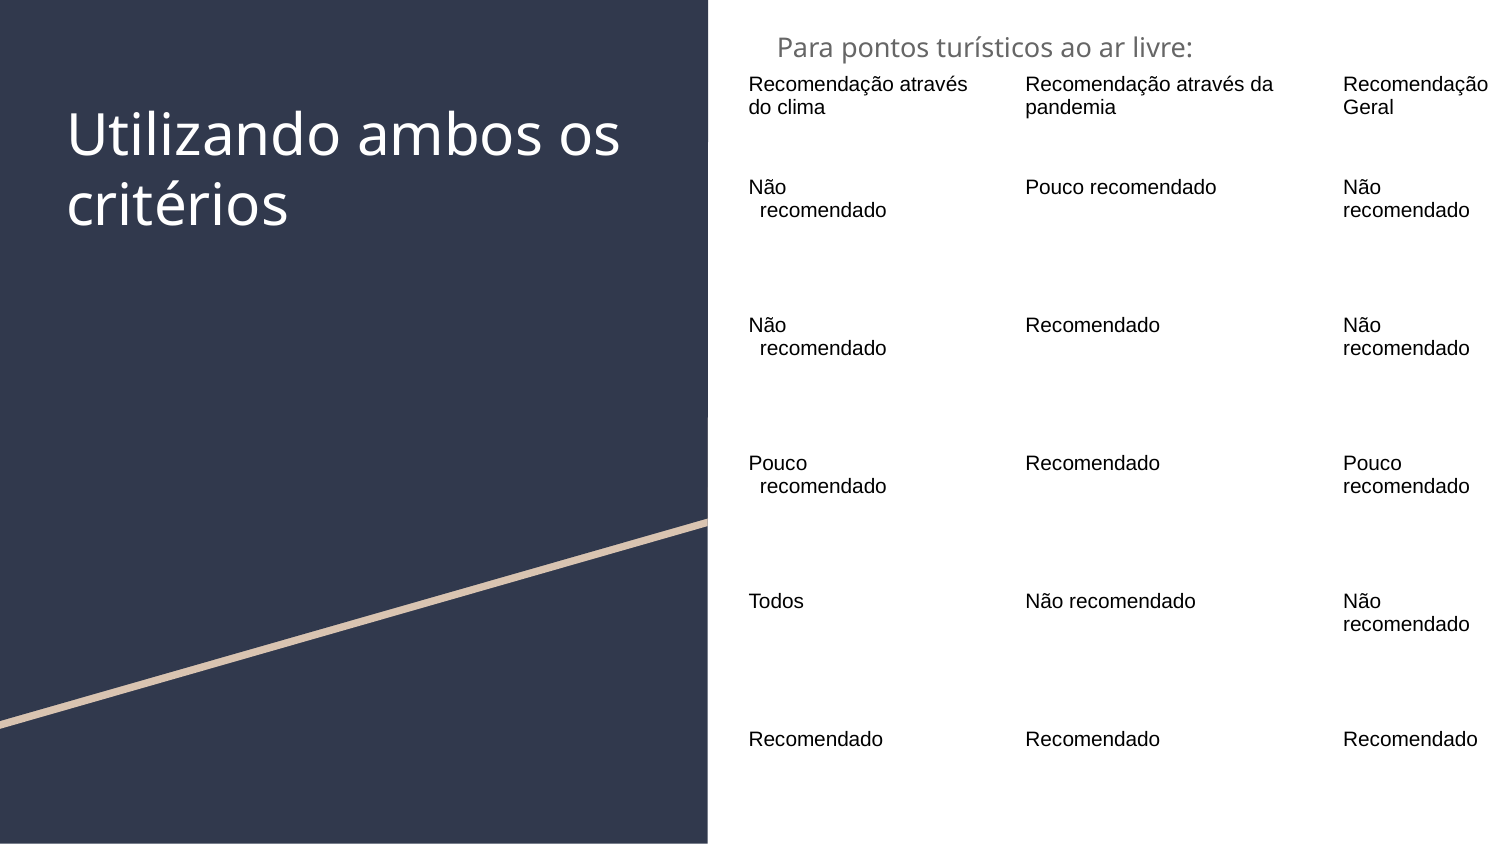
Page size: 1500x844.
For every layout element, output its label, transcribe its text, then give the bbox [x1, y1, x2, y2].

table_cell Não recomendado [1328, 575, 1500, 713]
table_cell Pouco recomendado [1328, 437, 1500, 575]
list Para pontos turísticos ao ar livre: [761, 10, 1446, 58]
table_cell Recomendado [1328, 713, 1500, 815]
table_cell Recomendado [1010, 437, 1328, 575]
table_cell Recomendado [734, 713, 1010, 815]
table_cell Não recomendado [734, 299, 1010, 437]
table_cell Não recomendado [1328, 299, 1500, 437]
table_cell Pouco recomendado [1010, 161, 1328, 299]
table_cell Recomendado [1010, 299, 1328, 437]
table_cell Todos [734, 575, 1010, 713]
table_cell Pouco recomendado [734, 437, 1010, 575]
table_header Recomendação através da pandemia [1010, 58, 1328, 161]
table_header Recomendação através do clima [734, 58, 1010, 161]
table_header Recomendação Geral [1328, 58, 1500, 161]
table_cell Não recomendado [734, 161, 1010, 299]
table_cell Não recomendado [1328, 161, 1500, 299]
table_cell Recomendado [1010, 713, 1328, 815]
table_cell Não recomendado [1010, 575, 1328, 713]
title Utilizando ambos os critérios [51, 82, 660, 494]
